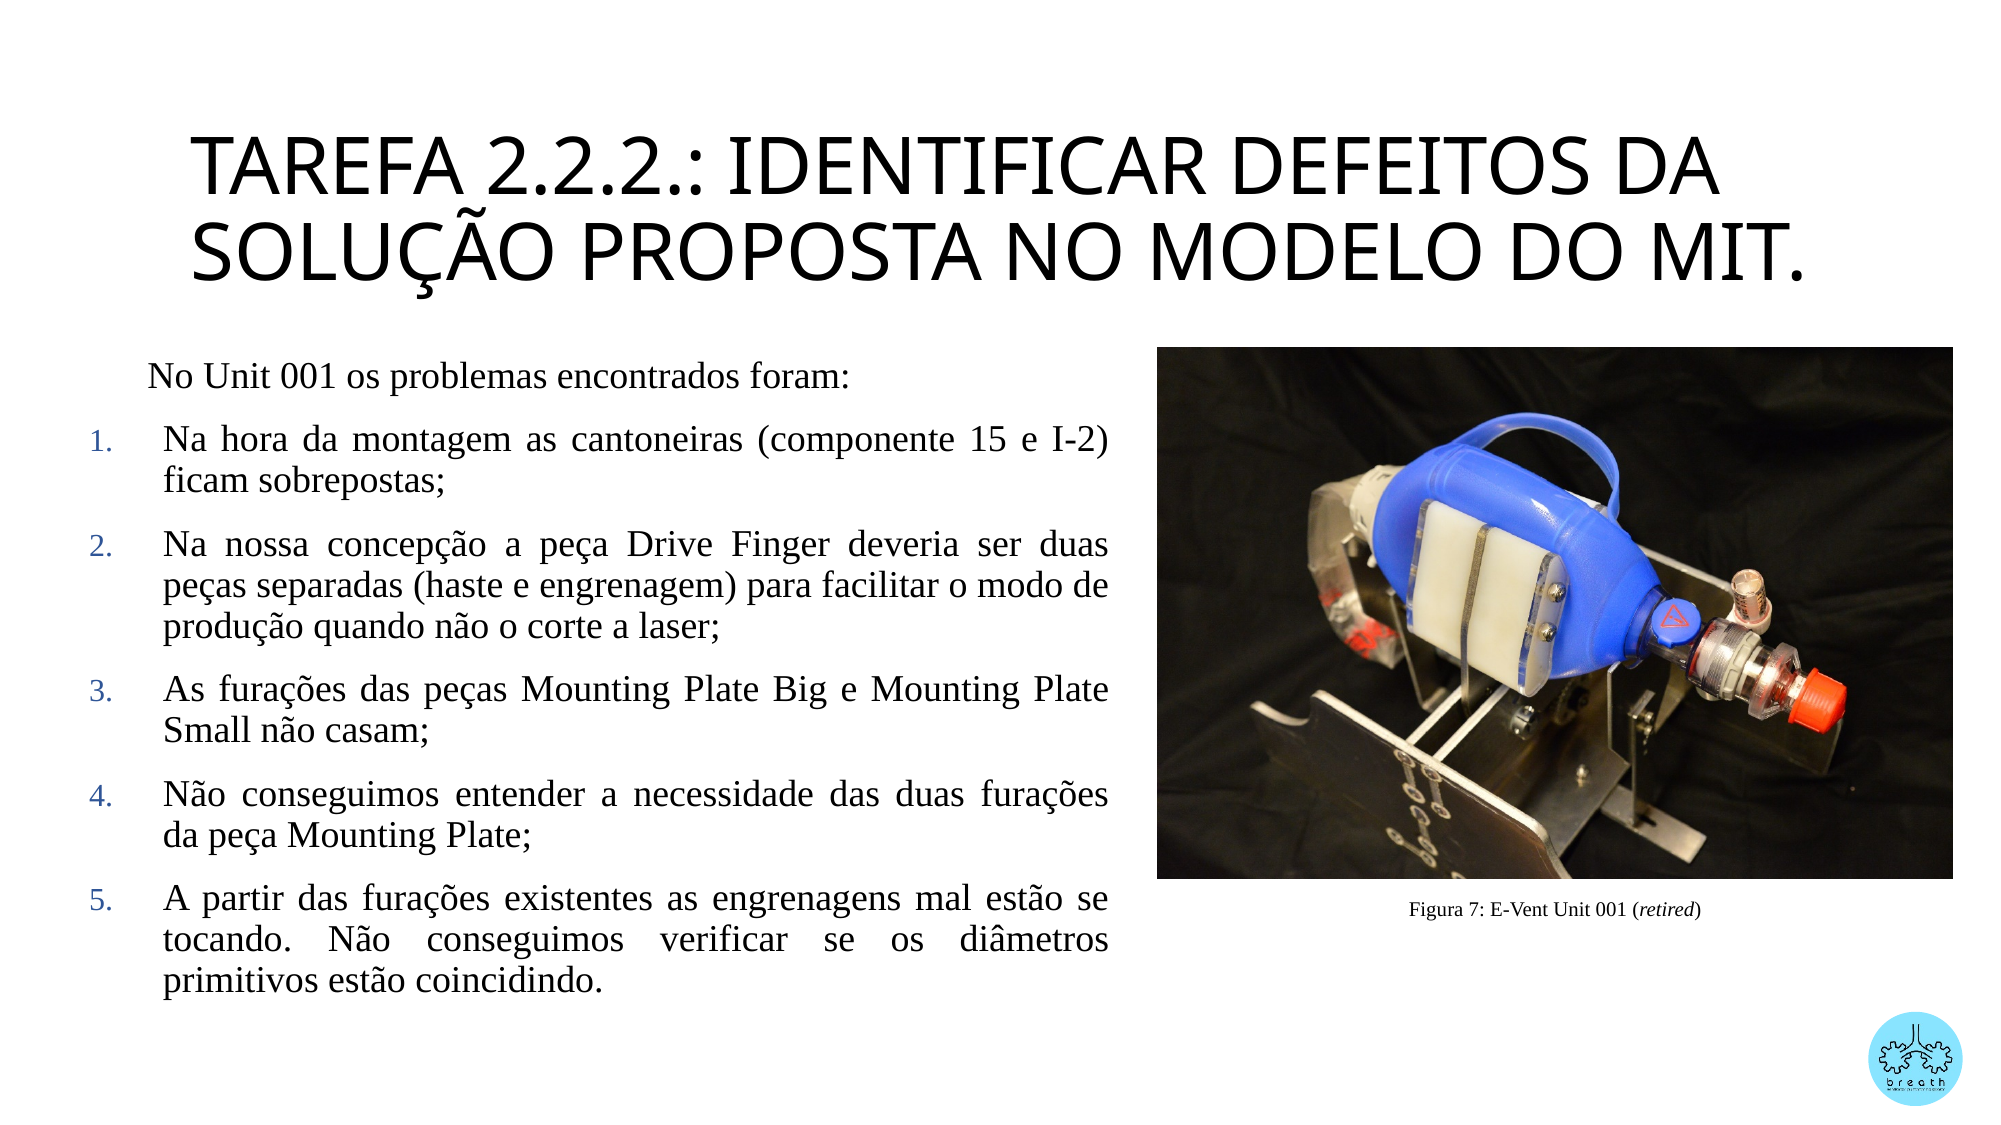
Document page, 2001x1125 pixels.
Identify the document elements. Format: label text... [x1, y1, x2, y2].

picture [1157, 347, 1953, 879]
title Tarefa 2.2.2.: identificar defeitos da solução proposta no modelo do mit. [175, 79, 1826, 344]
picture [1868, 1011, 1963, 1106]
list No Unit 001 os problemas encontrados foram: Na hora da montagem as cantoneiras (componente 15 e I-2) ficam sobrepostas; Na nossa concepção a peça Drive Finger deveria ser duas peças separadas (haste e engrenagem) para facilitar o modo de produção quando não o corte a laser; As furações das peças Mounting Plate Big e Mounting Plate Small não casam; Não conseguimos entender a necessidade das duas furações da peça Mounting Plate; A partir das furações existentes as engrenagens mal estão se tocando. Não conseguimos verificar se os diâmetros primitivos estão coincidindo. [74, 348, 1125, 1013]
text_box Figura 7: E-Vent Unit 001 (retired) [1303, 888, 1807, 929]
